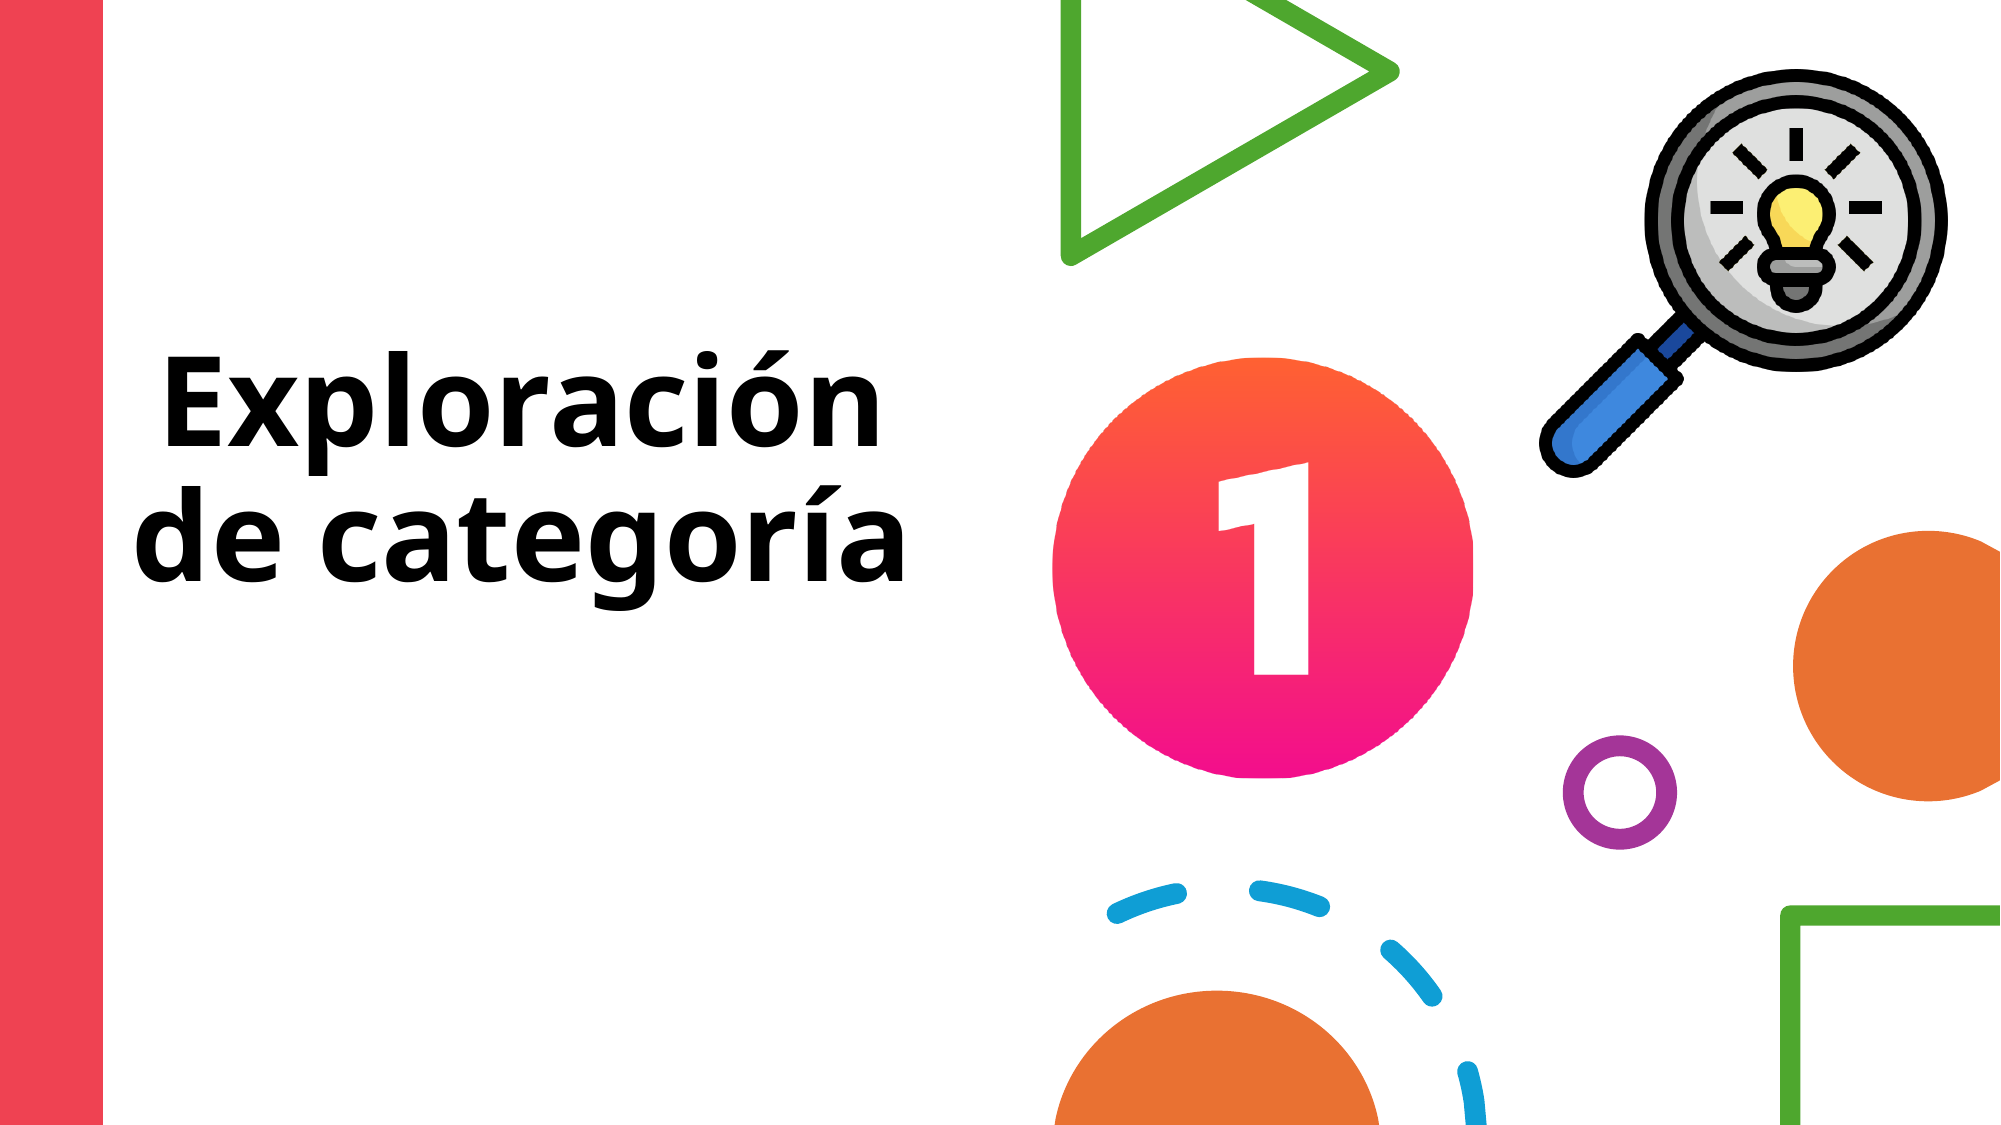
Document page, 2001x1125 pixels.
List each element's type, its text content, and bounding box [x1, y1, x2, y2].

picture [1051, 357, 1474, 779]
text_box [1791, 529, 2000, 803]
text_box [0, 0, 103, 1125]
text_box [1380, 939, 1443, 1007]
text_box [103, 0, 2000, 1125]
picture [1531, 61, 1954, 484]
text_box [1571, 744, 1669, 841]
text_box Exploración de categoría [105, 123, 940, 617]
text_box [1060, 0, 1400, 267]
text_box [1106, 883, 1187, 924]
text_box [1457, 1061, 1487, 1125]
text_box [1249, 880, 1331, 918]
text_box [1053, 989, 1381, 1125]
text_box [1780, 905, 2000, 1125]
